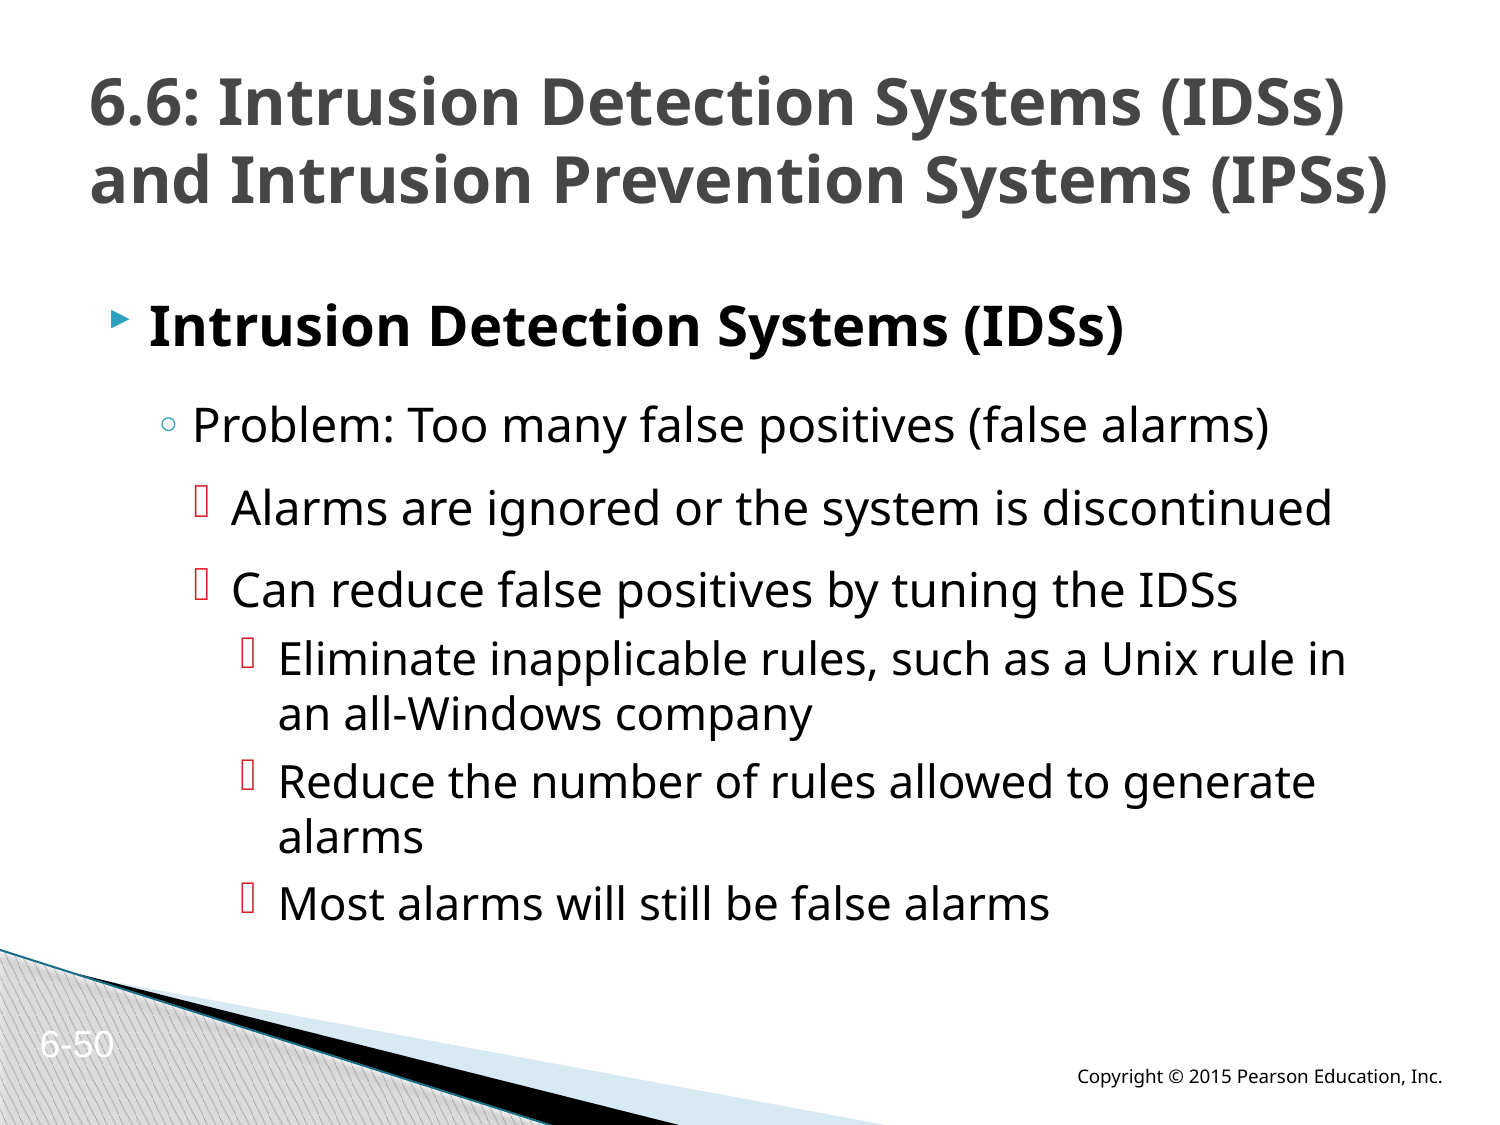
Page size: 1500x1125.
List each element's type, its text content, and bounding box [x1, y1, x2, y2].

title 6.6: Intrusion Detection Systems (IDSs) and Intrusion Prevention Systems (IPSs) [75, 45, 1425, 233]
list Intrusion Detection Systems (IDSs) Problem: Too many false positives (false alarms) Alarms are ignored or the system is discontinued Can reduce false positives by tuning the IDSs Eliminate inapplicable rules, such as a Unix rule in an all-Windows company Reduce the number of rules allowed to generate alarms Most alarms will still be false alarms [75, 282, 1425, 1025]
text_box 6-50 [24, 1012, 163, 1088]
